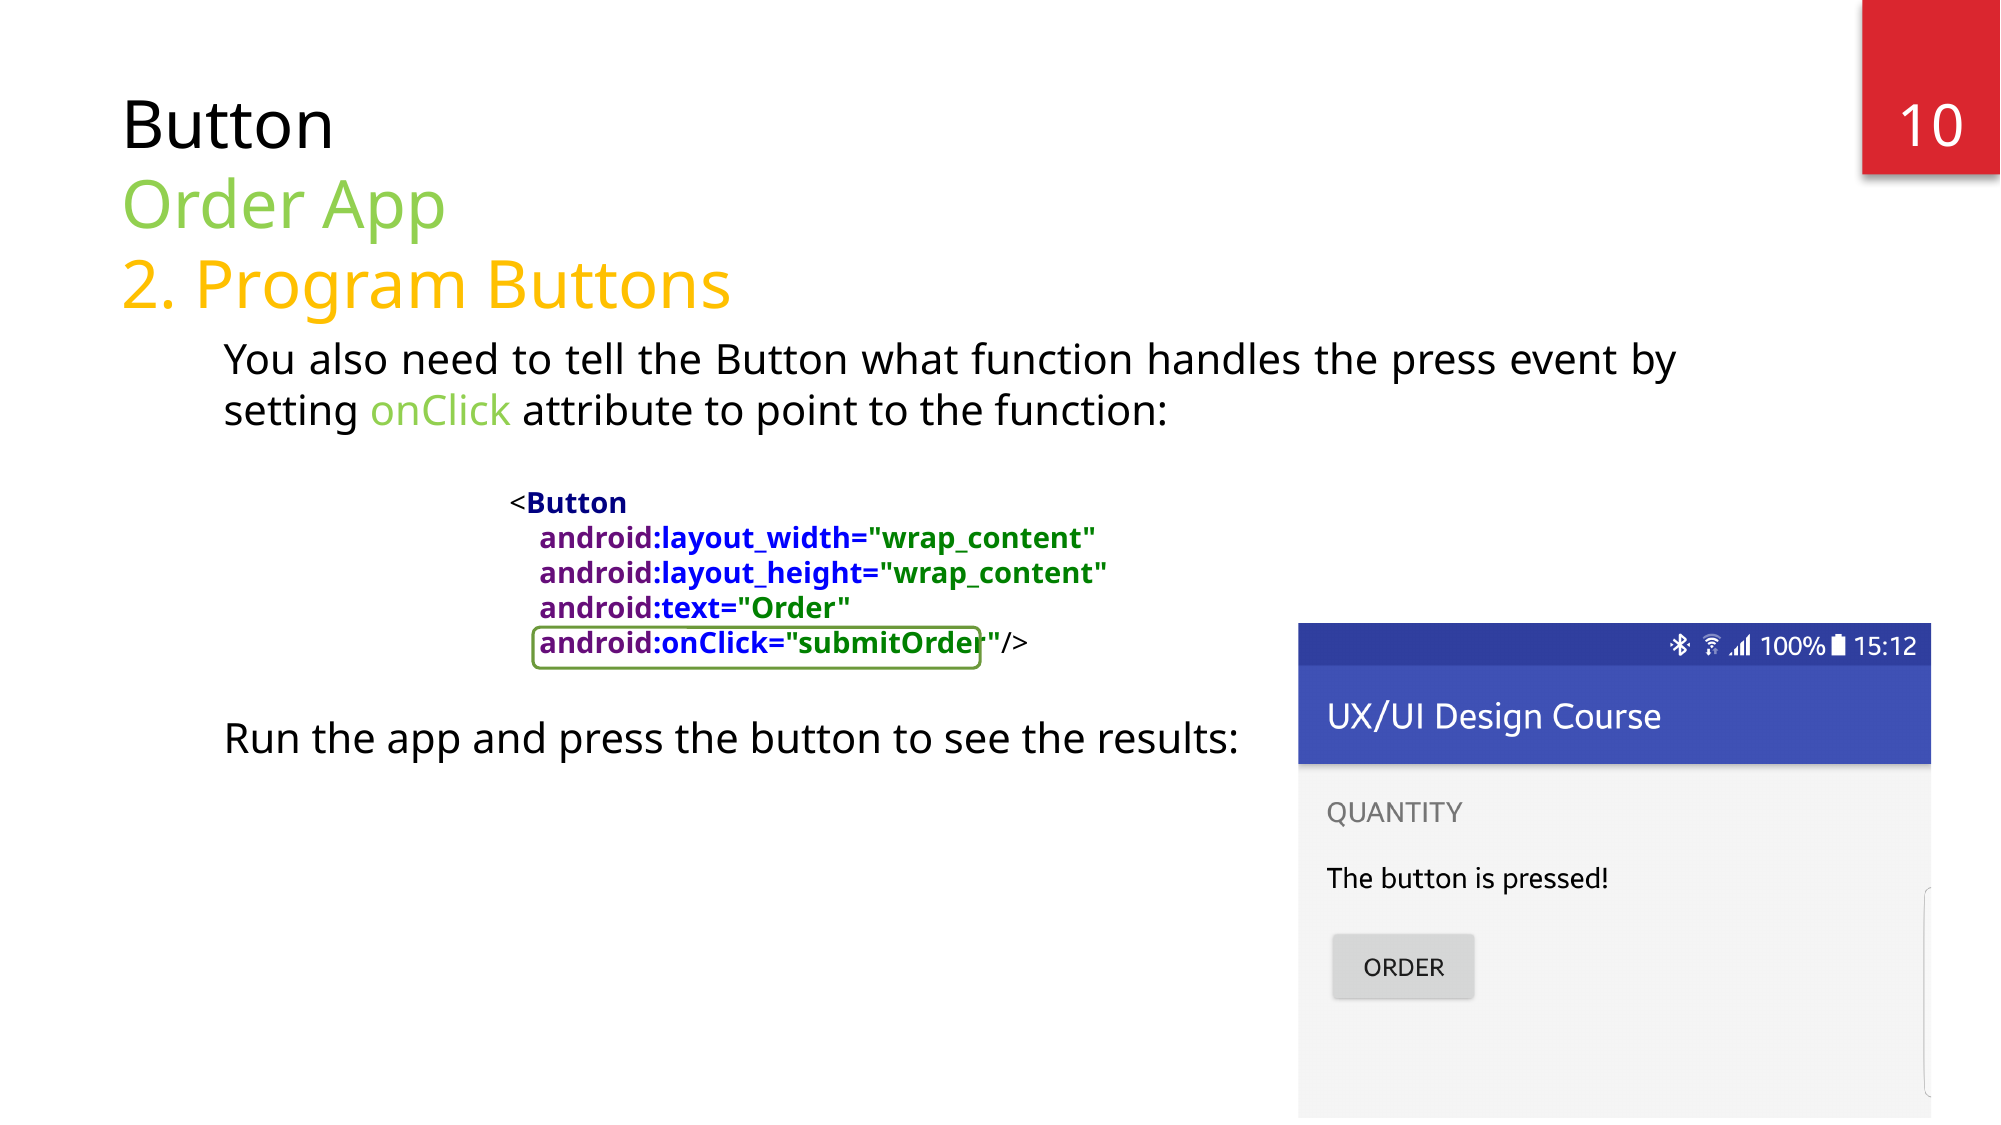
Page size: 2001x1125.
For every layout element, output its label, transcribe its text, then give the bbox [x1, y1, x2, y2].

text_box [531, 625, 982, 670]
text_box <Button android:layout_width="wrap_content" android:layout_height="wrap_content" android:text="Order" android:onClick="submitOrder"/> [494, 477, 1261, 668]
title Button Order App 2. Program Buttons [106, 74, 1649, 304]
list You also need to tell the Button what function handles the press event by setting onClick attribute to point to the function: Run the app and press the button to see the results: [208, 325, 1693, 1005]
picture [1298, 623, 1932, 1118]
text_box 10 [1862, 0, 2000, 175]
